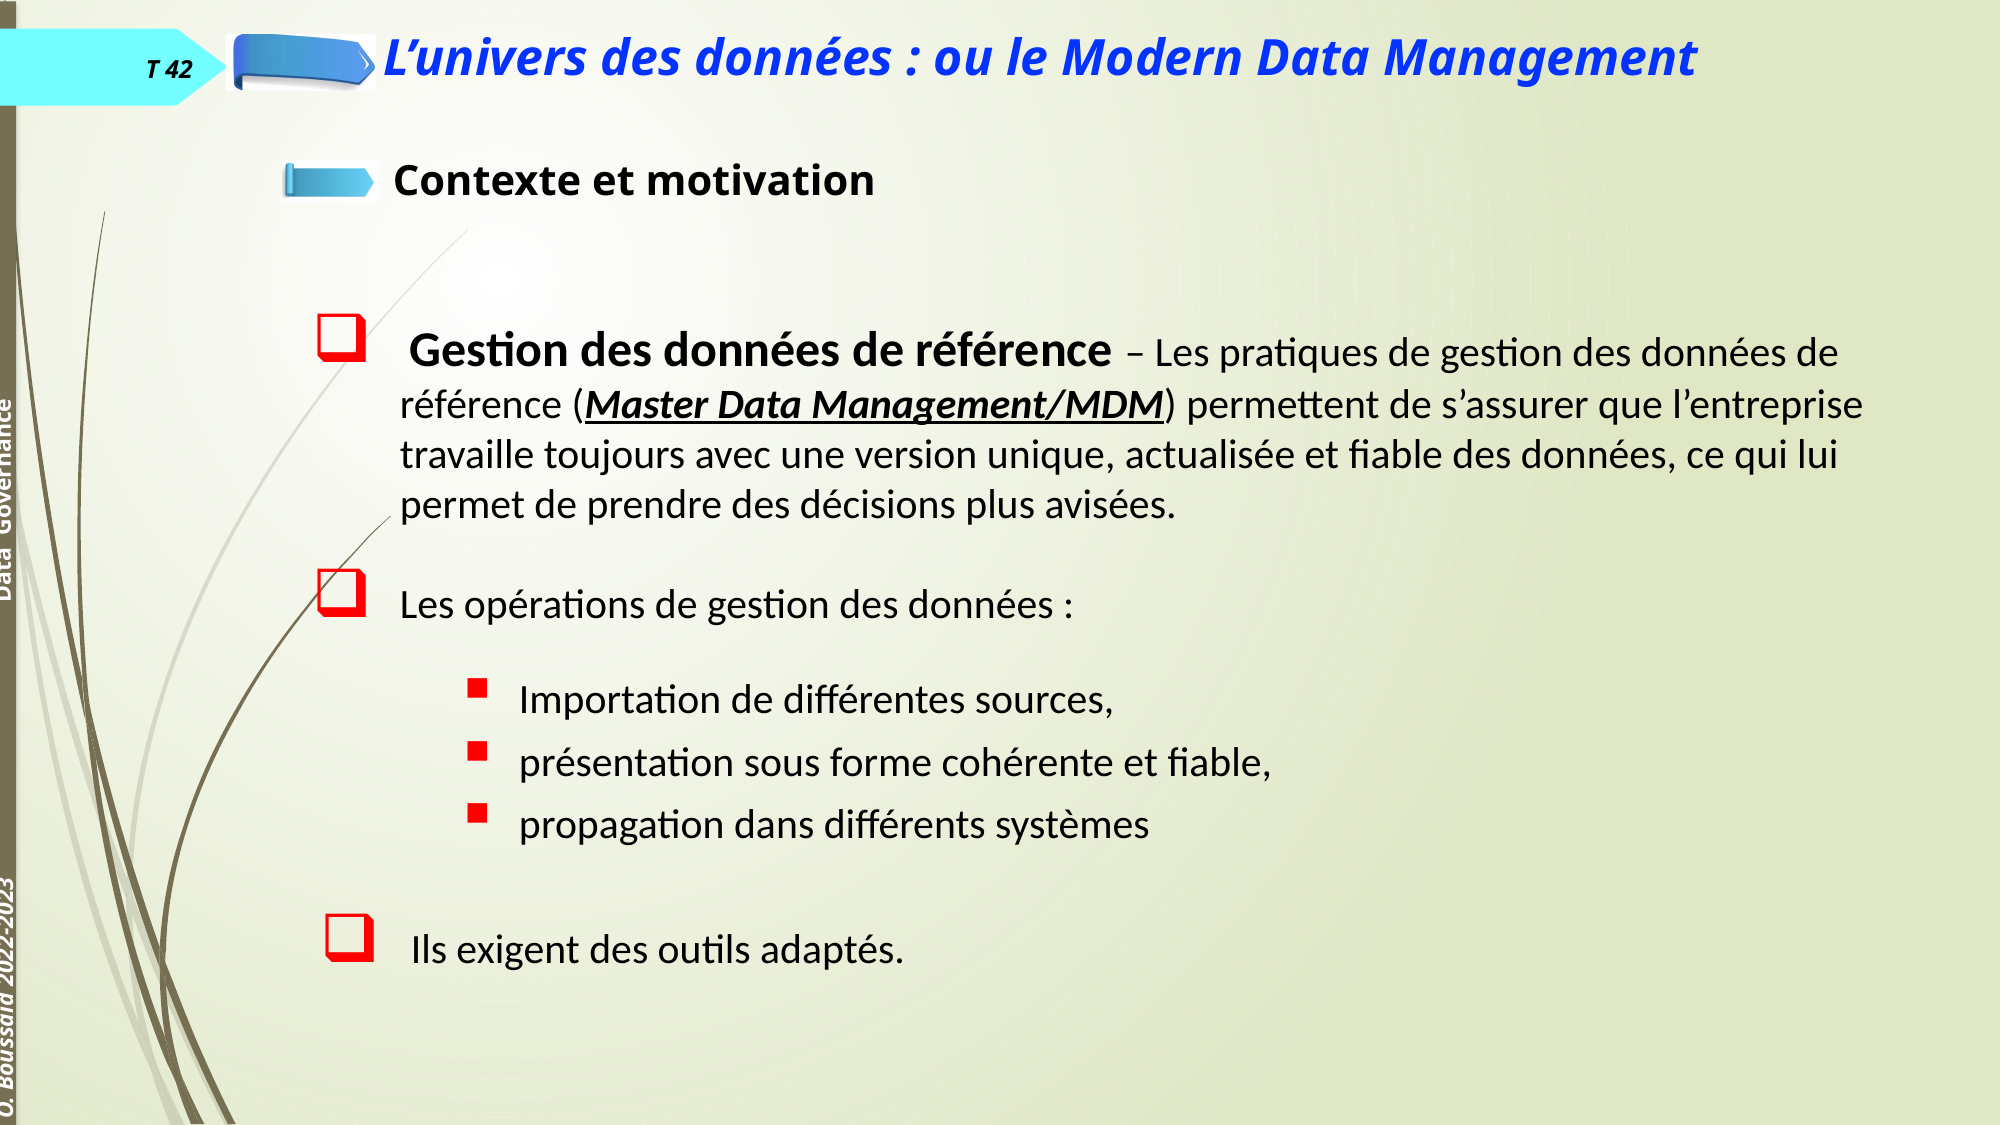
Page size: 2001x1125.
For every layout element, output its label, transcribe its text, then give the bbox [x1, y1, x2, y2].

text_box Gestion des données de référence – Les pratiques de gestion des données de référence (Master Data Management/MDM) permettent de s’assurer que l’entreprise travaille toujours avec une version unique, actualisée et fiable des données, ce qui lui permet de prendre des décisions plus avisées. Les opérations de gestion des données : Importation de différentes sources, présentation sous forme cohérente et fiable, propagation dans différents systèmes Ils exigent des outils adaptés. [297, 309, 1975, 980]
slide_number T 42 [105, 46, 234, 107]
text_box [282, 146, 1144, 213]
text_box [226, 17, 1919, 92]
footer Data Governance [0, 309, 20, 692]
